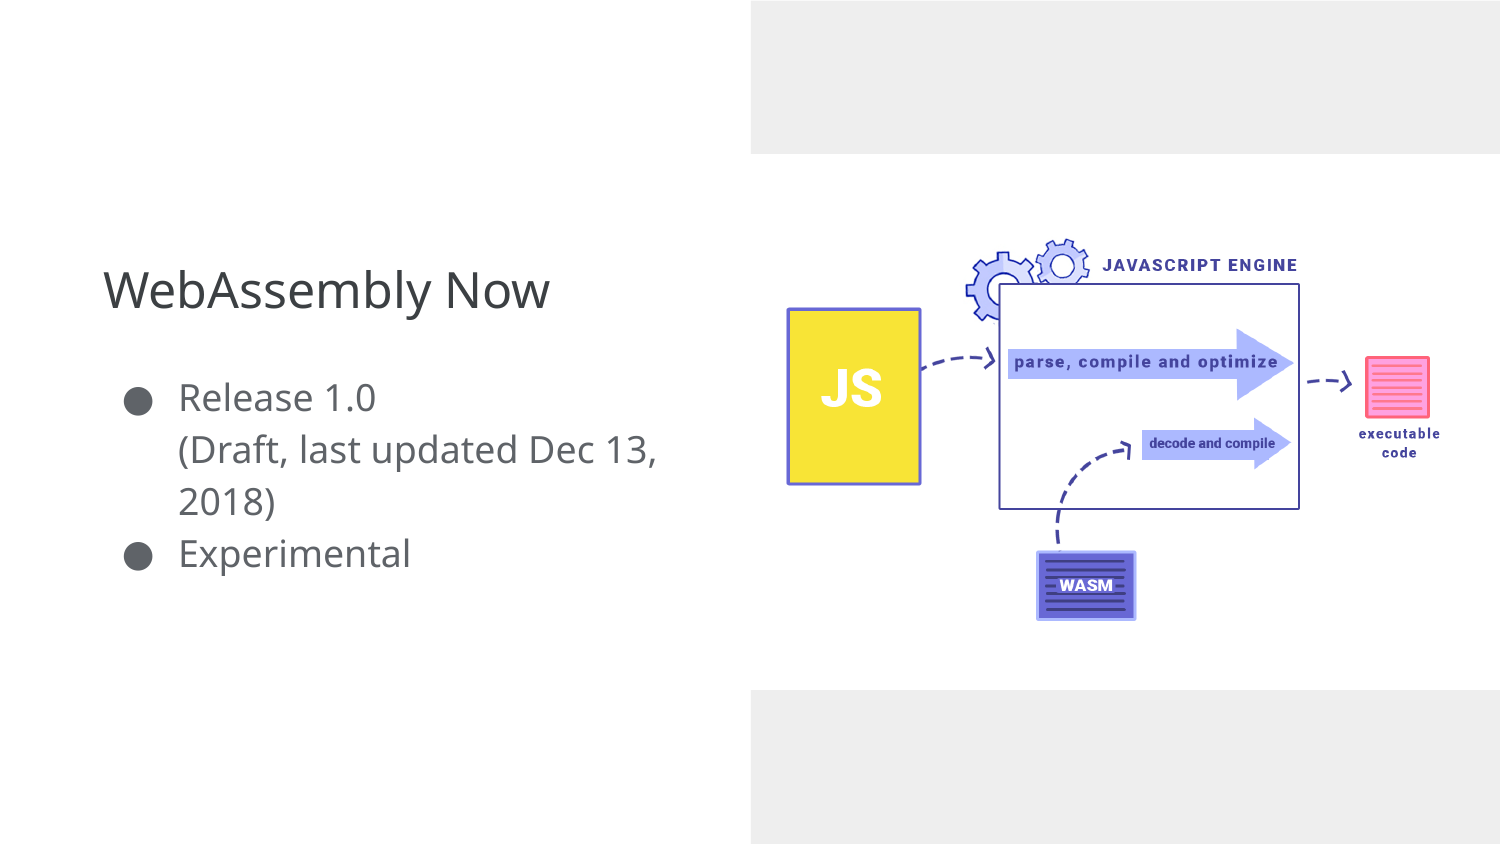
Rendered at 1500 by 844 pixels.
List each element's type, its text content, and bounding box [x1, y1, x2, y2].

text_box Release 1.0 (Draft, last updated Dec 13, 2018) Experimental [93, 358, 703, 806]
picture [750, 153, 1500, 690]
text_box WebAssembly Now [93, 249, 745, 345]
